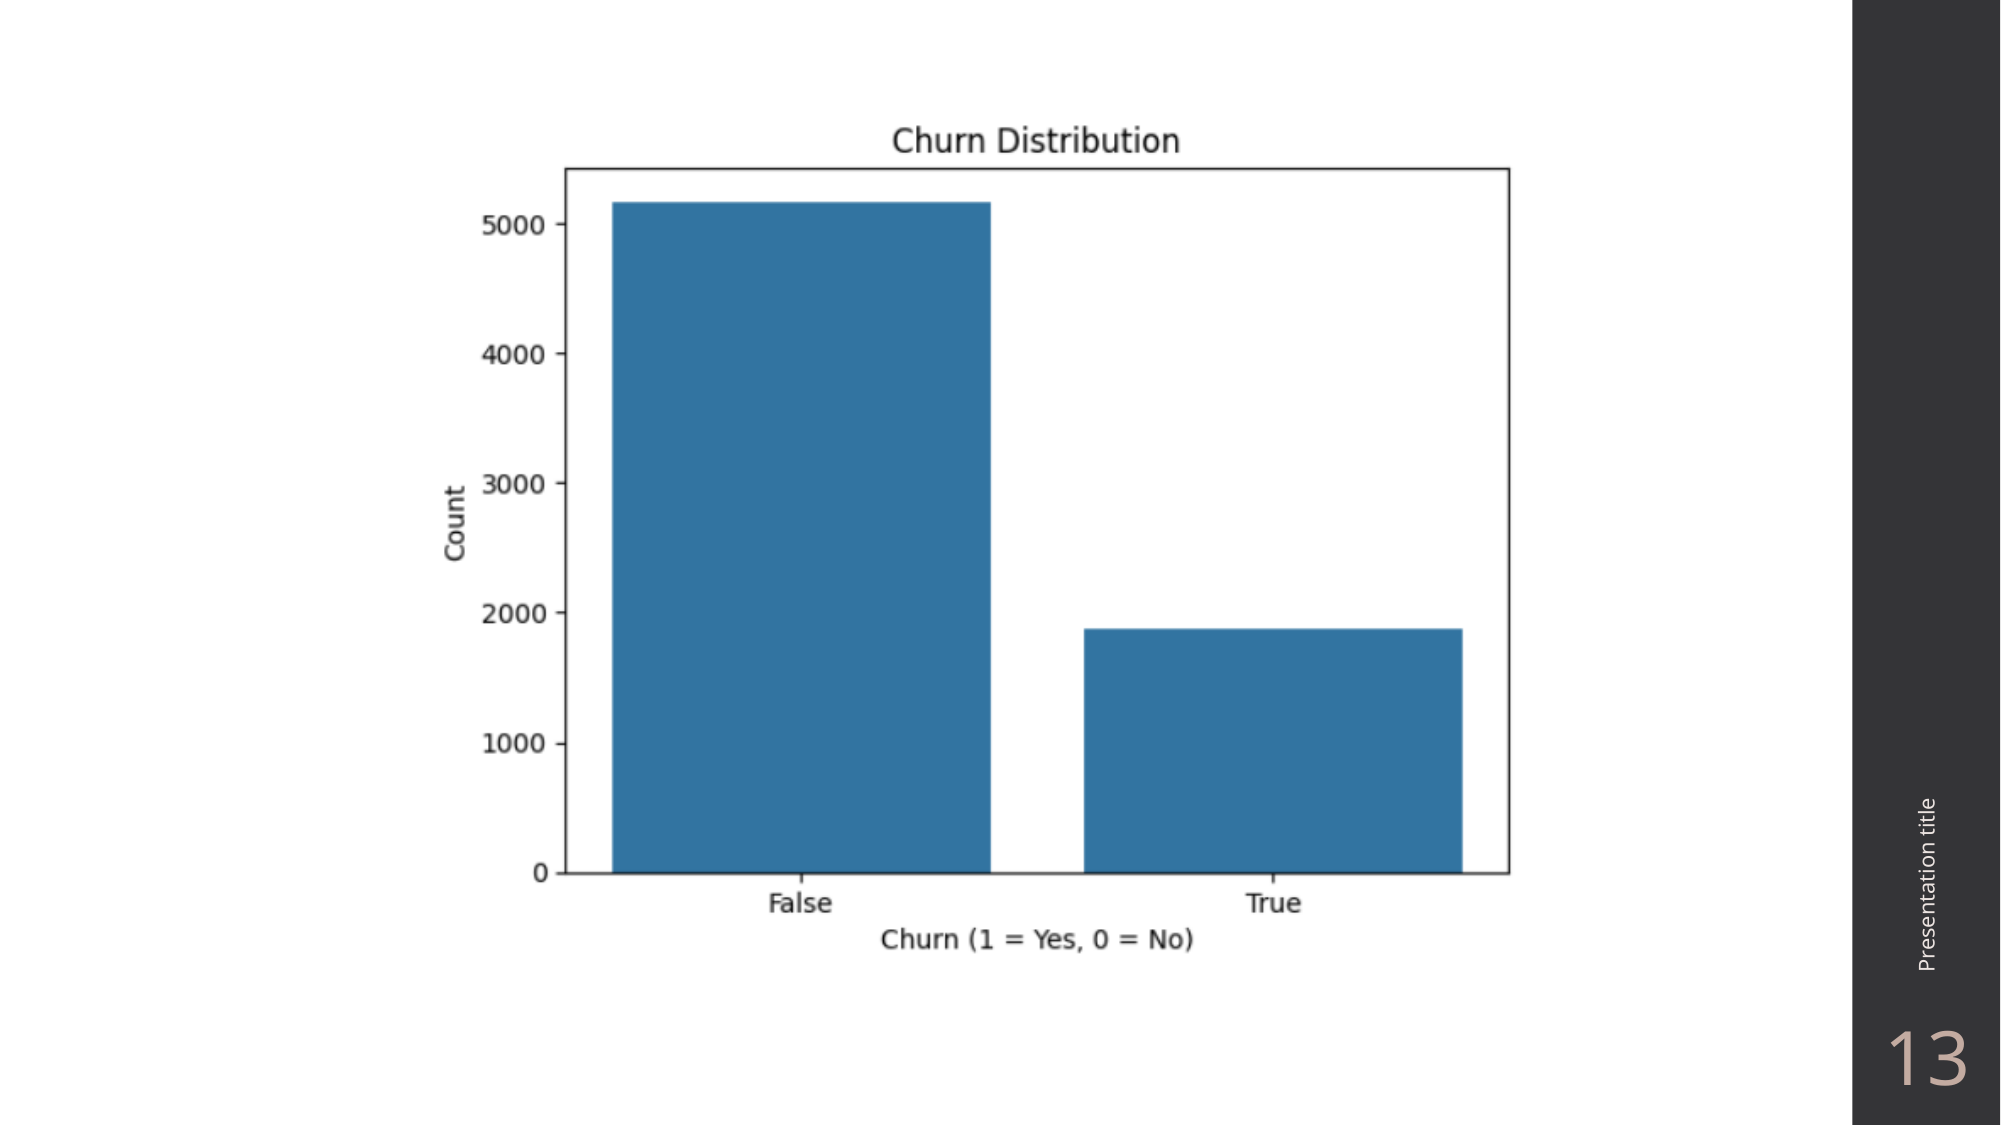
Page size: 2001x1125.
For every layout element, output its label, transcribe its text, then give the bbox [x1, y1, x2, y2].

picture [421, 109, 1624, 984]
footer Presentation title [1897, 400, 1958, 988]
slide_number 13 [1852, 1012, 2000, 1110]
